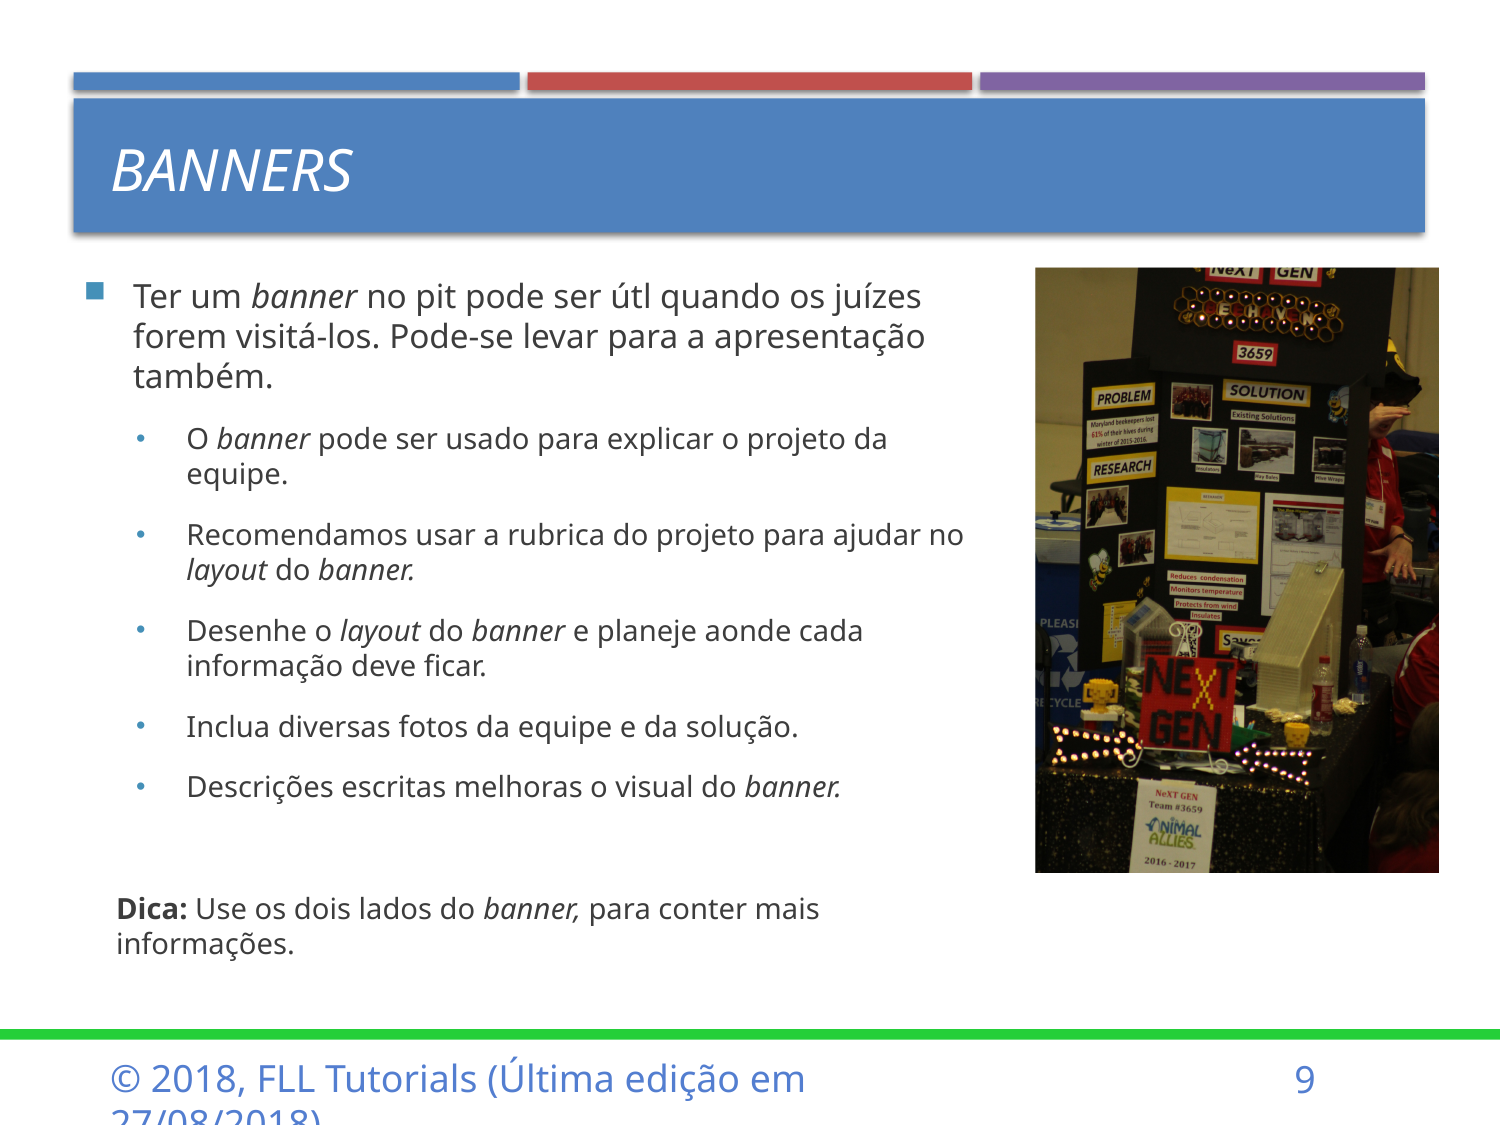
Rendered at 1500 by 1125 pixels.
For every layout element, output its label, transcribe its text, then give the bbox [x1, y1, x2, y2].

text_box Ter um banner no pit pode ser útl quando os juízes forem visitá-los. Pode-se levar para a apresentação também. O banner pode ser usado para explicar o projeto da equipe. Recomendamos usar a rubrica do projeto para ajudar no layout do banner. Desenhe o layout do banner e planeje aonde cada informação deve ficar. Inclua diversas fotos da equipe e da solução. Descrições escritas melhoras o visual do banner. Dica: Use os dois lados do banner, para conter mais informações. [68, 267, 990, 929]
text_box © 2018, FLL Tutorials (Última edição em 27/08/2018) [95, 1047, 1016, 1108]
text_box banners [95, 112, 1406, 211]
text_box 9 [1279, 1048, 1406, 1109]
picture [934, 268, 1500, 872]
